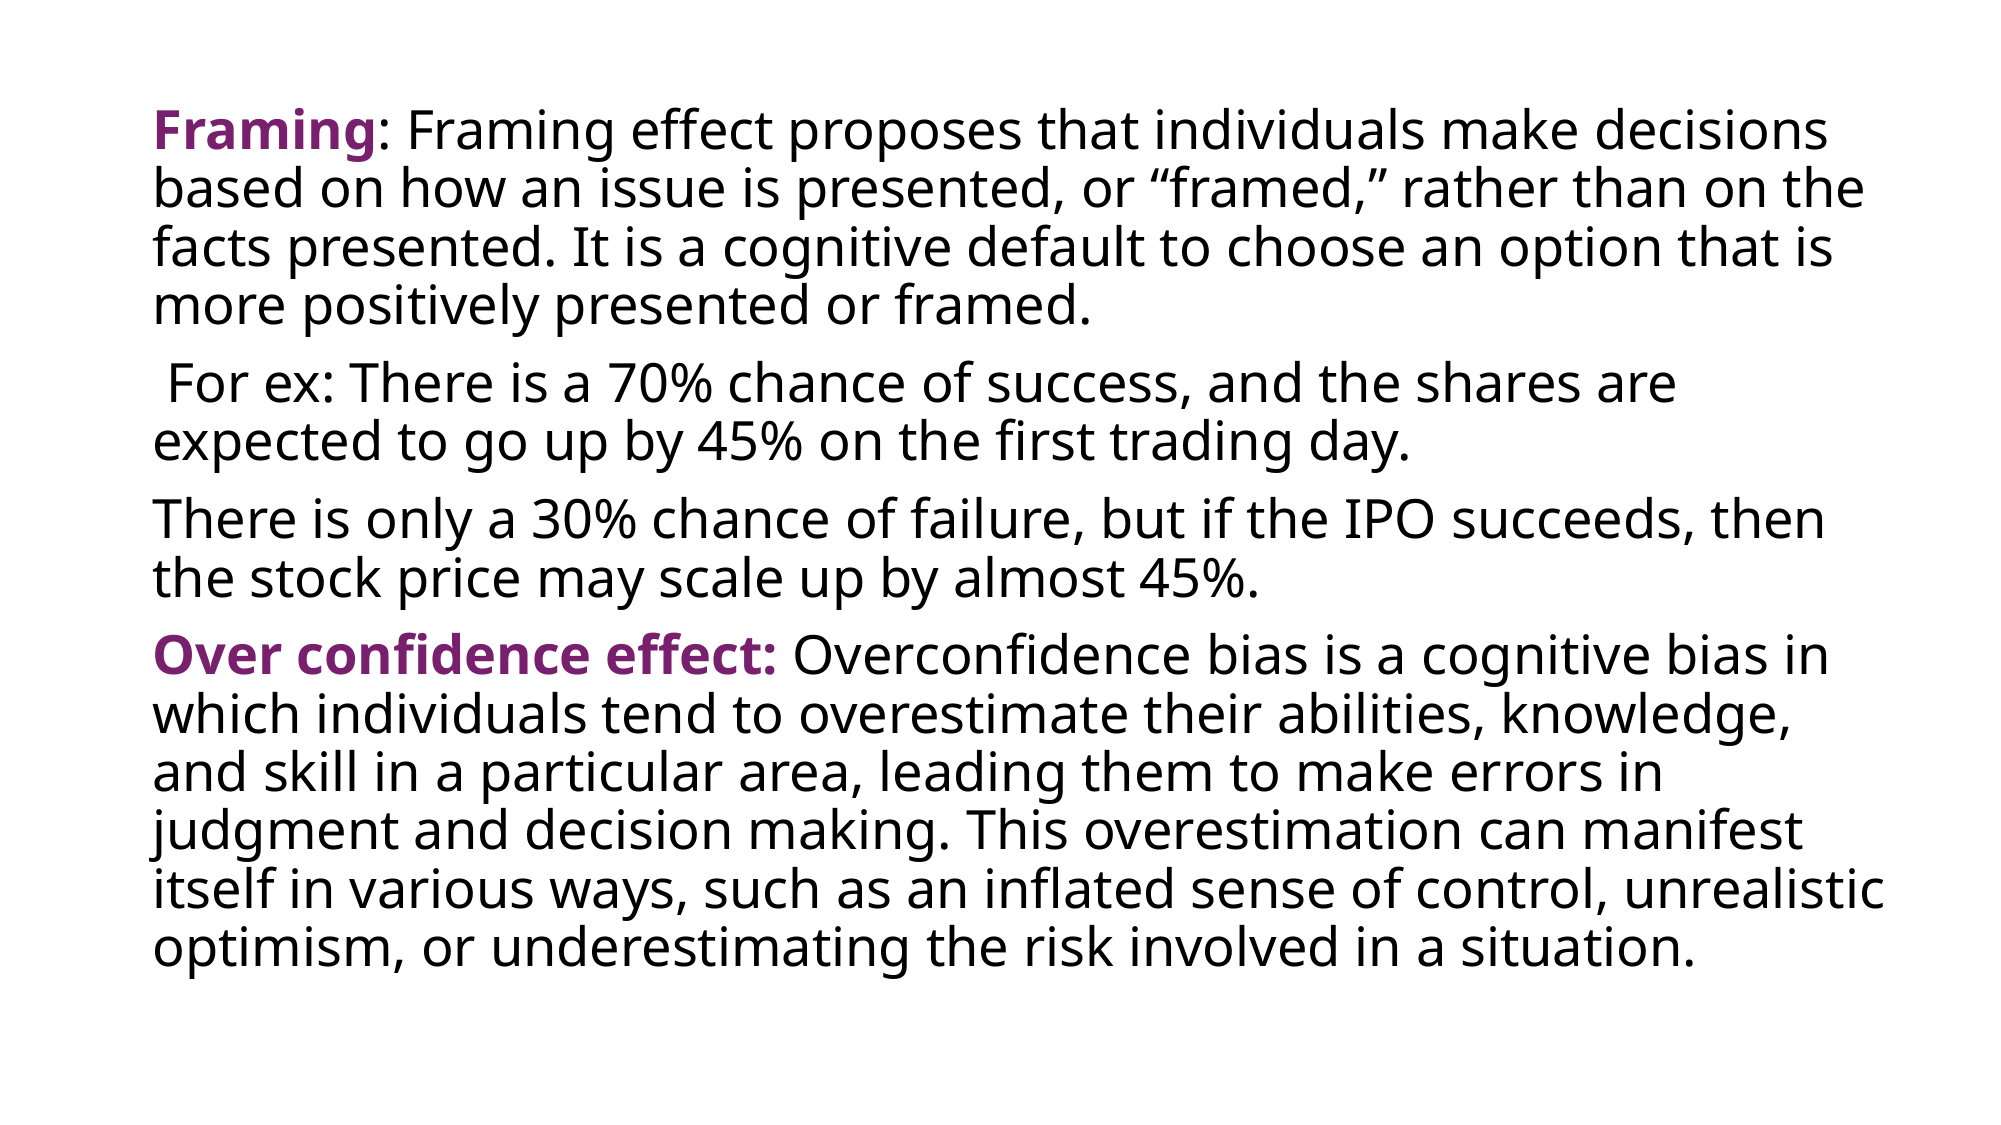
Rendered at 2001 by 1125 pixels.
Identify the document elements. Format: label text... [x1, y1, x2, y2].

list Framing: Framing effect proposes that individuals make decisions based on how an issue is presented, or “framed,” rather than on the facts presented. It is a cognitive default to choose an option that is more positively presented or framed. For ex: There is a 70% chance of success, and the shares are expected to go up by 45% on the first trading day. There is only a 30% chance of failure, but if the IPO succeeds, then the stock price may scale up by almost 45%. Over confidence effect: Overconfidence bias is a cognitive bias in which individuals tend to overestimate their abilities, knowledge, and skill in a particular area, leading them to make errors in judgment and decision making. This overestimation can manifest itself in various ways, such as an inflated sense of control, unrealistic optimism, or underestimating the risk involved in a situation. [137, 95, 1910, 1014]
